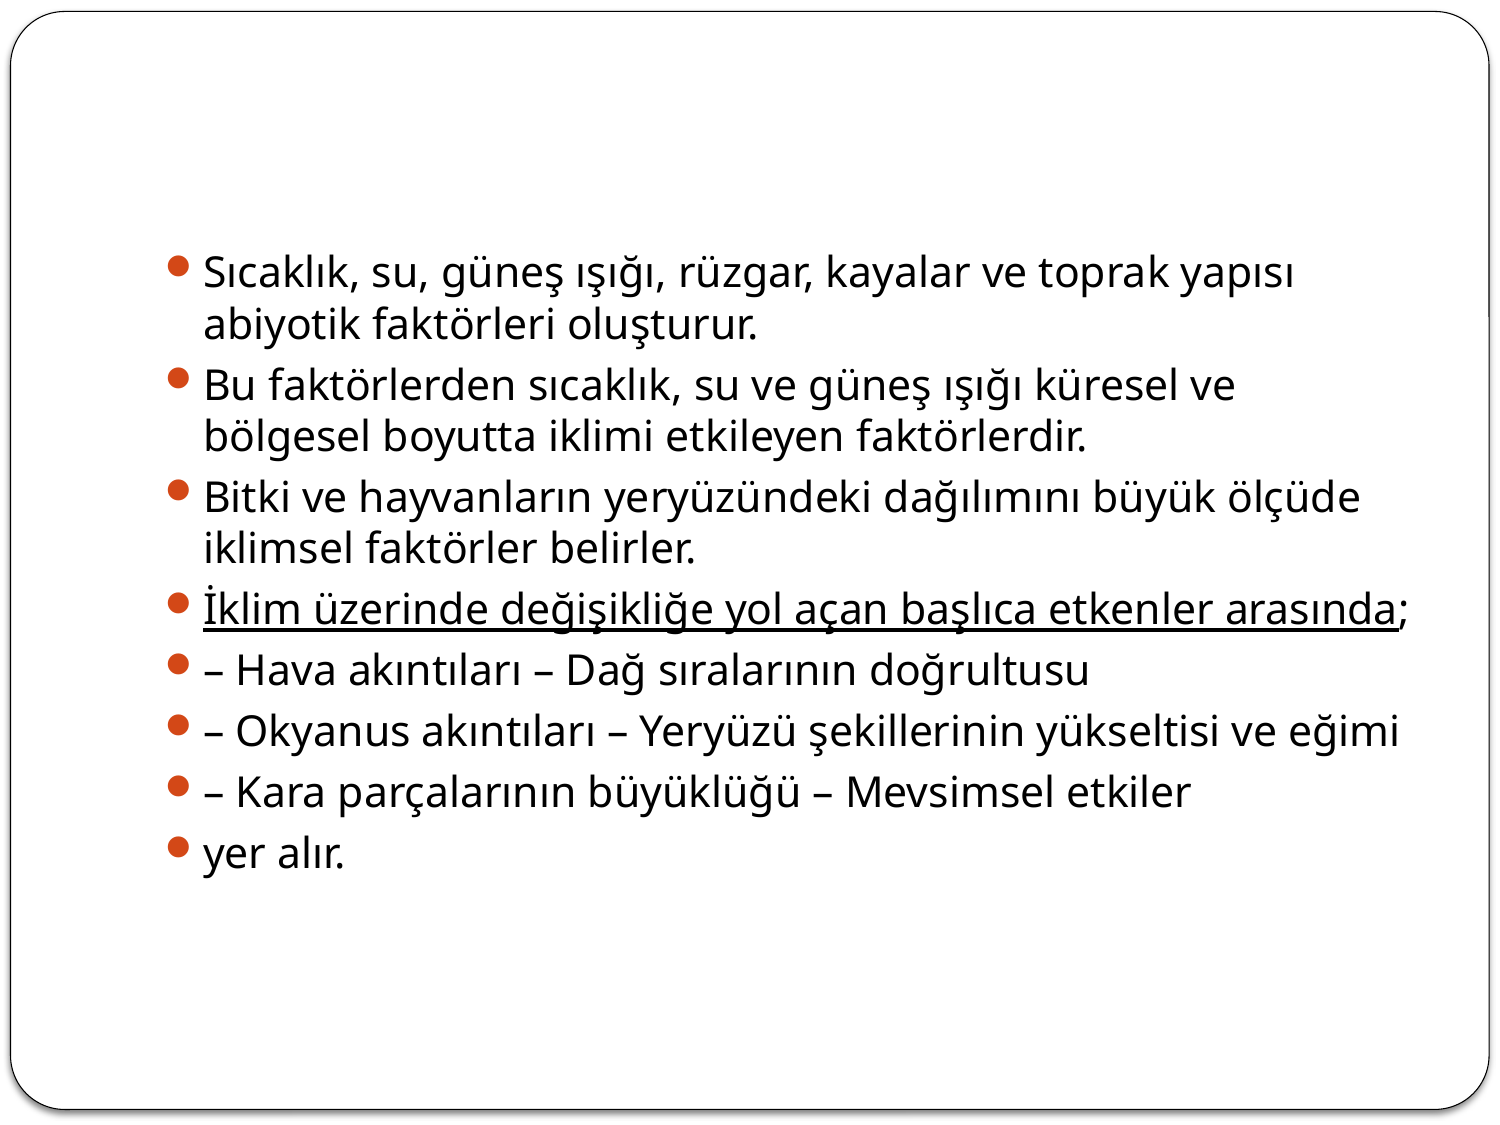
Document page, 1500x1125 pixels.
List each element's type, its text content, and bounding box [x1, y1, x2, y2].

list Sıcaklık, su, güneş ışığı, rüzgar, kayalar ve toprak yapısı abiyotik faktörleri oluşturur. Bu faktörlerden sıcaklık, su ve güneş ışığı küresel ve bölgesel boyutta iklimi etkileyen faktörlerdir. Bitki ve hayvanların yeryüzündeki dağılımını büyük ölçüde iklimsel faktörler belirler. İklim üzerinde değişikliğe yol açan başlıca etkenler arasında; – Hava akıntıları – Dağ sıralarının doğrultusu – Okyanus akıntıları – Yeryüzü şekillerinin yükseltisi ve eğimi – Kara parçalarının büyüklüğü – Mevsimsel etkiler yer alır. [150, 237, 1425, 988]
